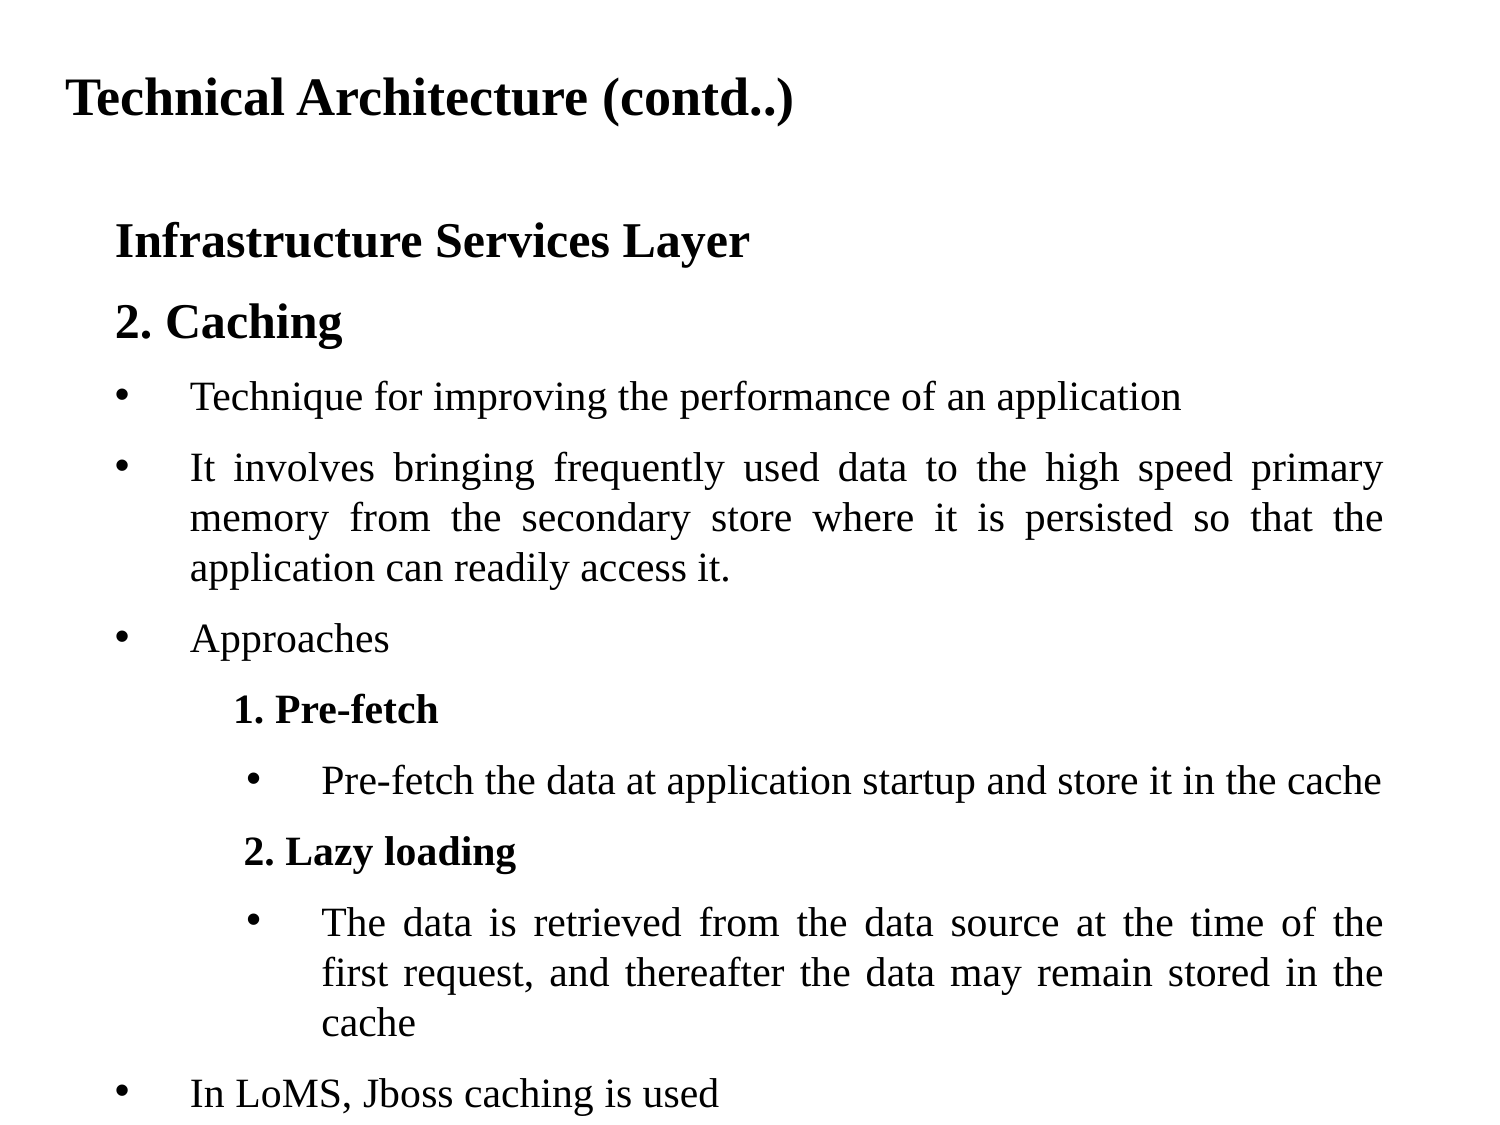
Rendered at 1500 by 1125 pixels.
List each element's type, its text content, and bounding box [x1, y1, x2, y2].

title Technical Architecture (contd..) [50, 37, 1213, 150]
list Infrastructure Services Layer 2. Caching Technique for improving the performance of an application It involves bringing frequently used data to the high speed primary memory from the secondary store where it is persisted so that the application can readily access it. Approaches 1. Pre-fetch Pre-fetch the data at application startup and store it in the cache 2. Lazy loading The data is retrieved from the data source at the time of the first request, and thereafter the data may remain stored in the cache In LoMS, Jboss caching is used [99, 200, 1400, 1075]
